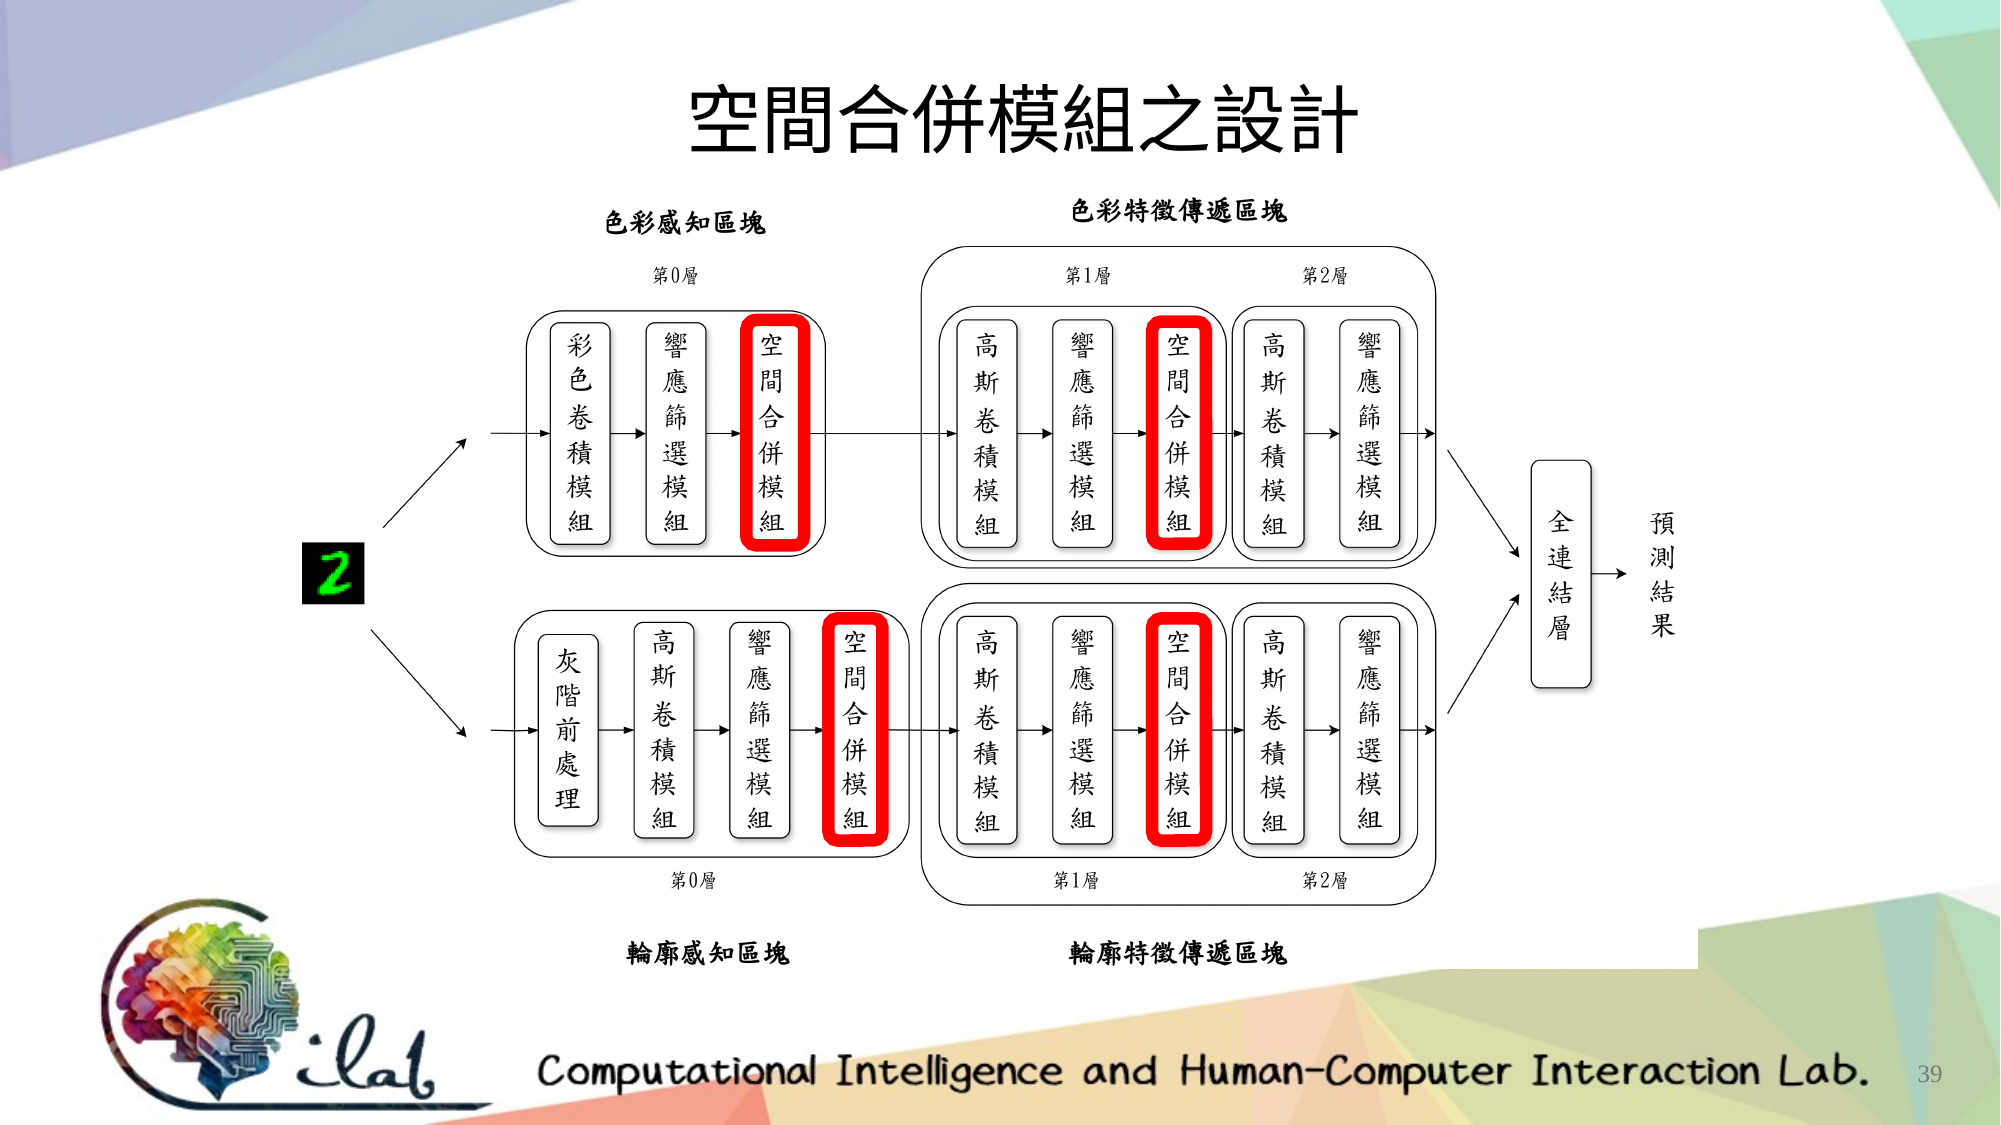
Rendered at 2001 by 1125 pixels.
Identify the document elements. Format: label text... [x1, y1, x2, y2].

text_box 空間合併模組之設計 [671, 65, 1377, 171]
slide_number 39 [1507, 1042, 1958, 1103]
picture [0, 0, 2001, 1125]
